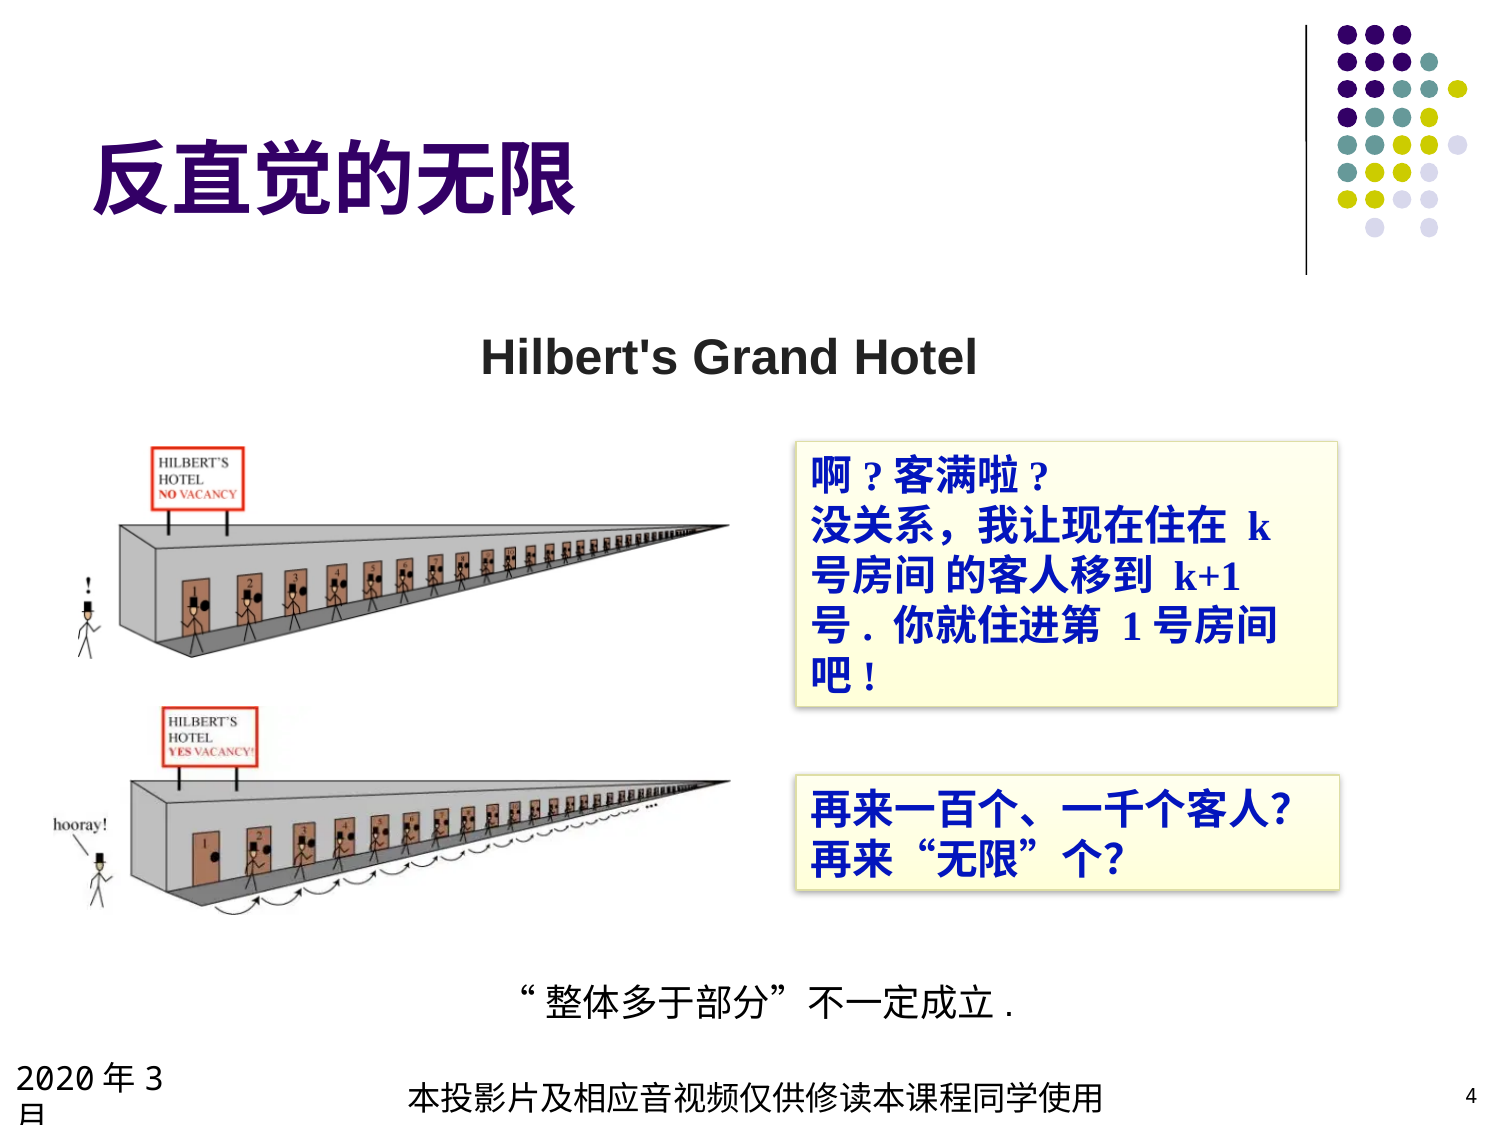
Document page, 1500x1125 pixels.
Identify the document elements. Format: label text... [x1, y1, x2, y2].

text_box Hilbert's Grand Hotel [465, 317, 994, 392]
text_box 再来一百个、一千个客人？再来“无限”个？ [795, 774, 1340, 891]
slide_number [0, 1072, 206, 1123]
slide_number 4 [1337, 1072, 1493, 1123]
text_box “整体多于部分”不一定成立. [483, 971, 1030, 1032]
picture [78, 445, 730, 659]
picture [52, 706, 731, 915]
footer 本投影片及相应音视频仅供修读本课程同学使用 [206, 1072, 1307, 1123]
text_box 啊?客满啦? 没关系，我让现在住在 k 号房间 的客人移到 k+1 号. 你就住进第 1号房间吧! [795, 441, 1338, 707]
title 反直觉的无限 [75, 20, 1313, 233]
